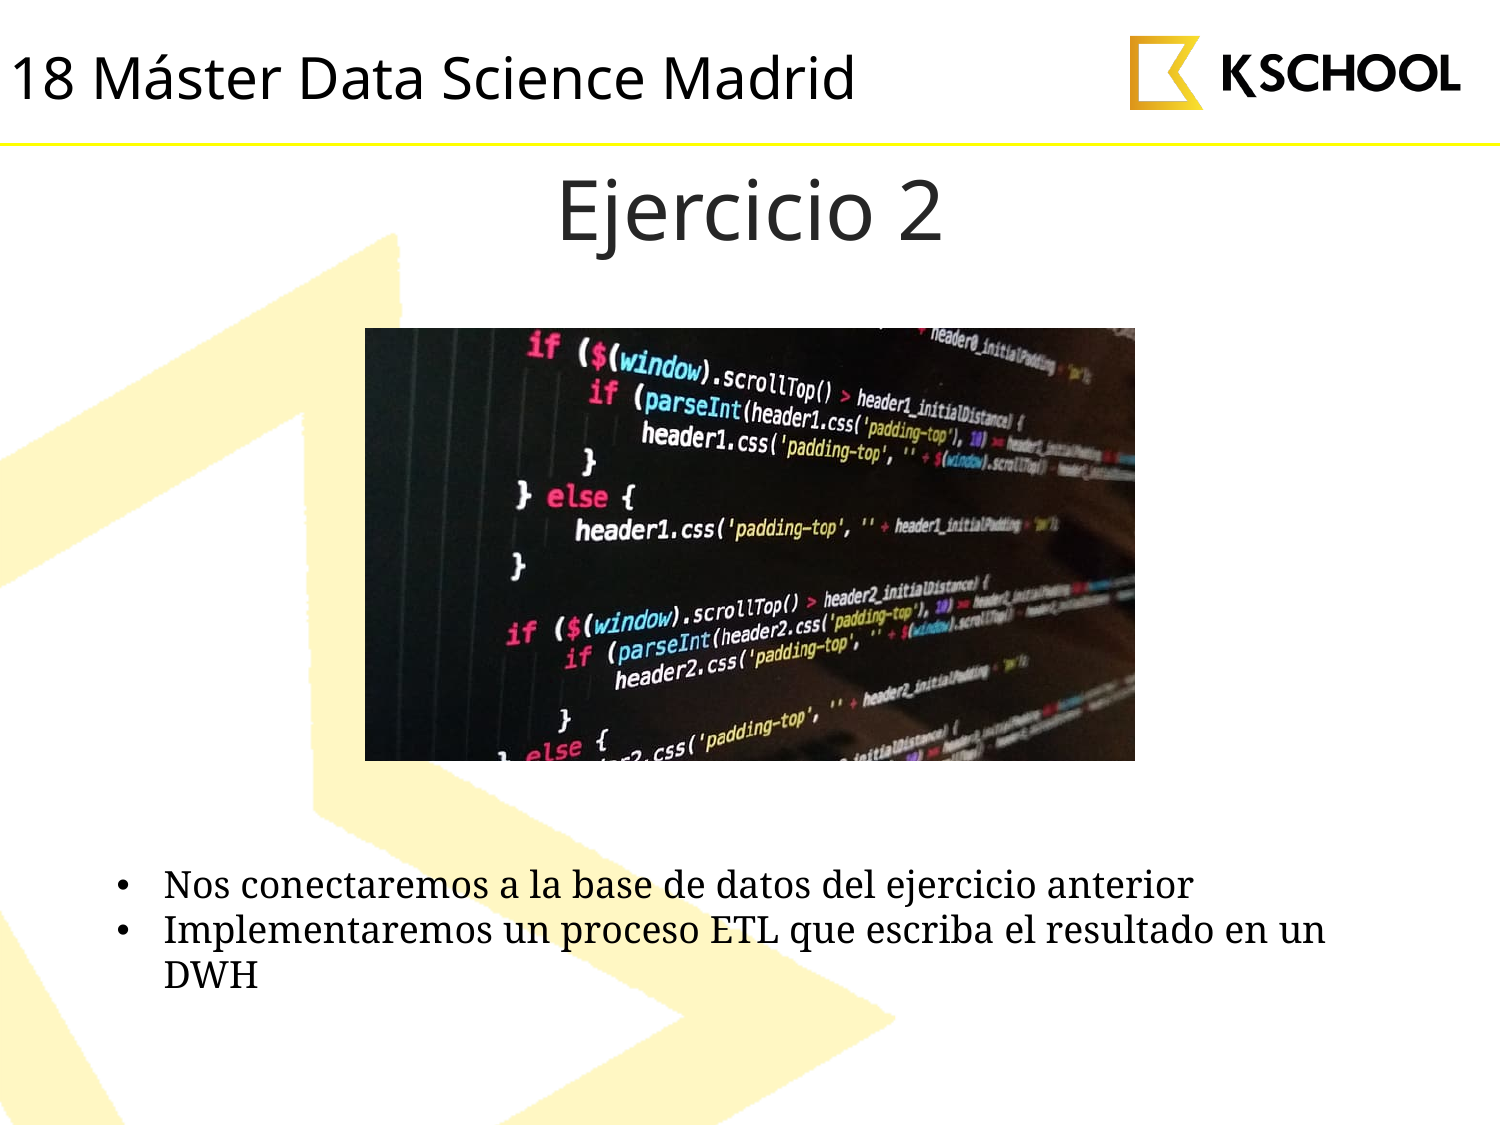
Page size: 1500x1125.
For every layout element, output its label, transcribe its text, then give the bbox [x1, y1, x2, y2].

text_box Nos conectaremos a la base de datos del ejercicio anterior Implementaremos un proceso ETL que escriba el resultado en un DWH [101, 854, 1422, 1004]
title Ejercicio 2 [193, 150, 1309, 365]
picture [1121, 23, 1473, 120]
picture [0, 188, 1135, 1125]
